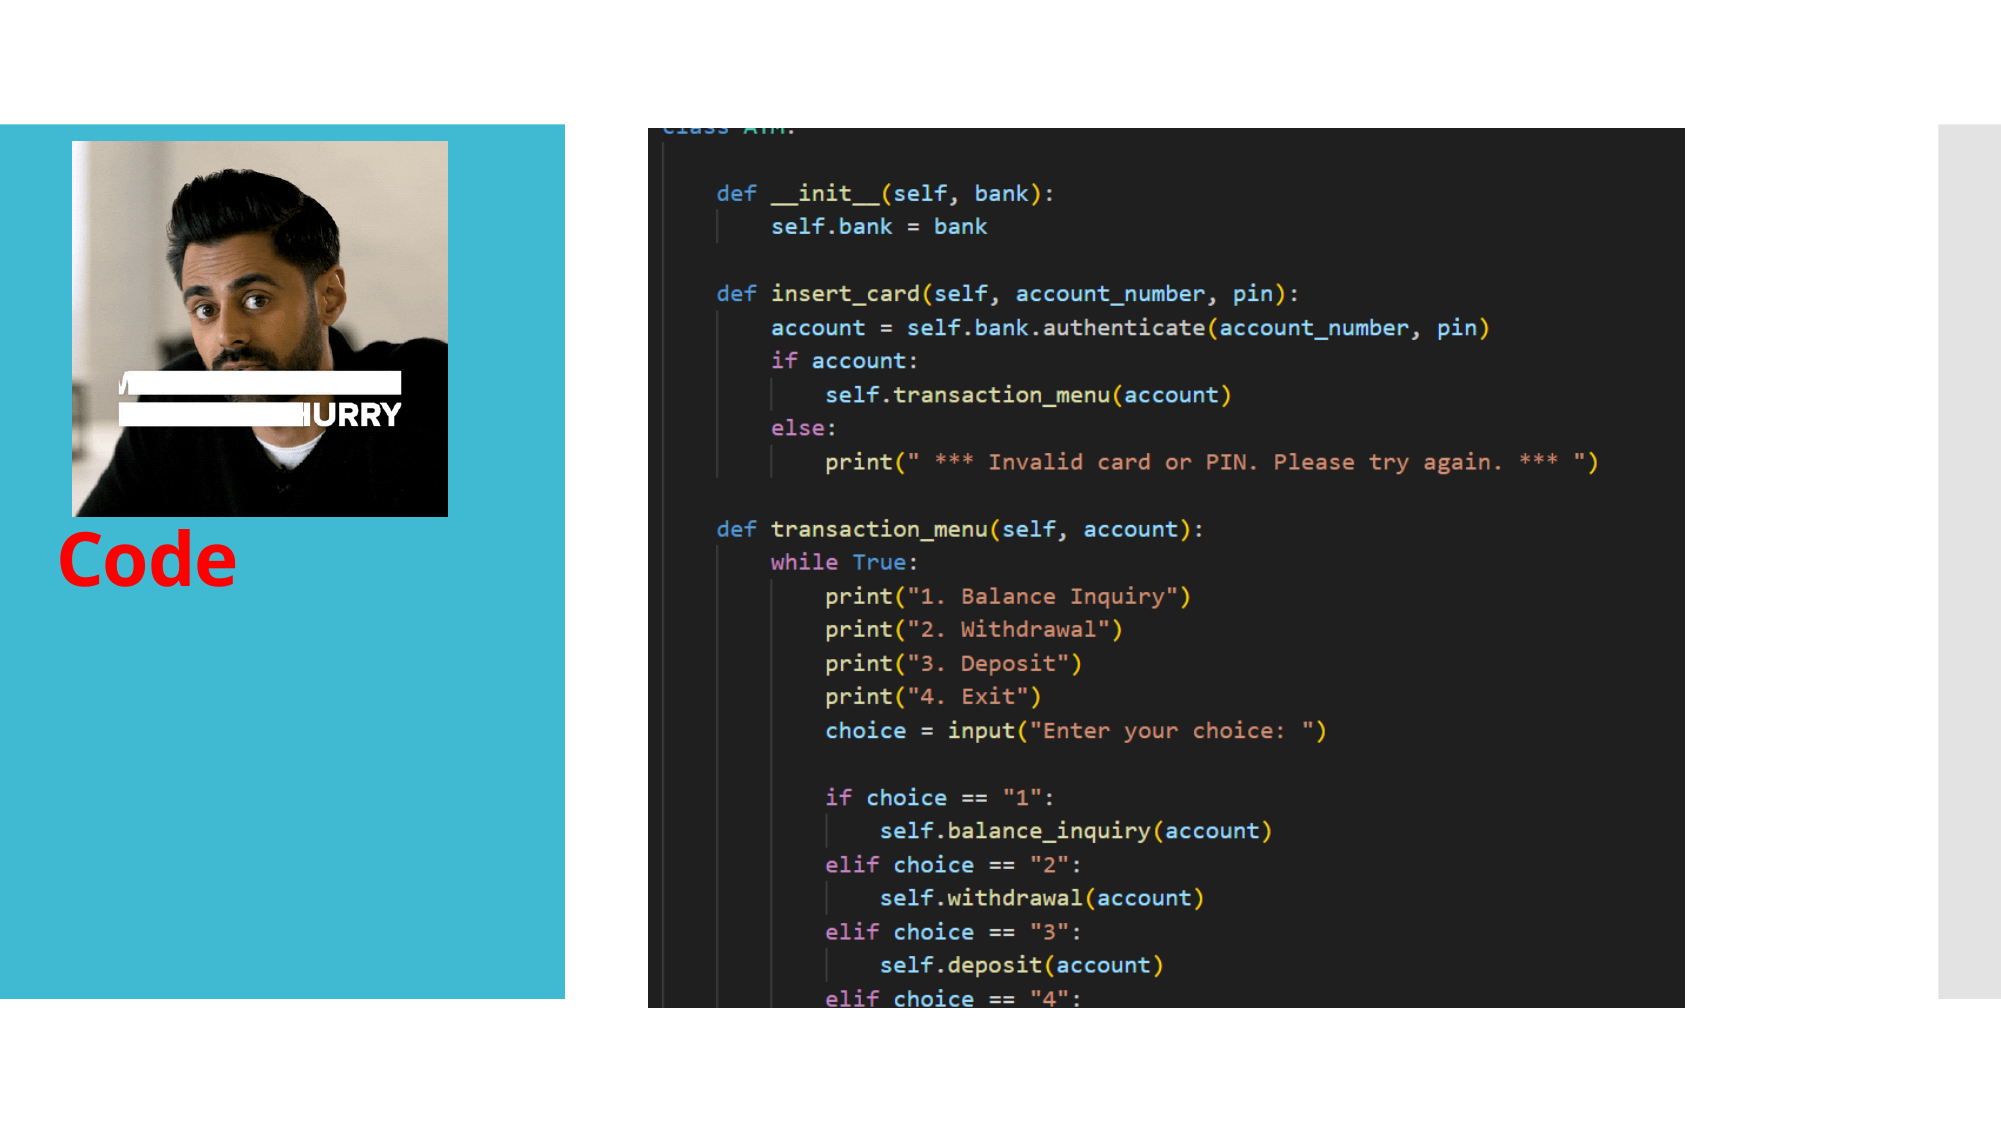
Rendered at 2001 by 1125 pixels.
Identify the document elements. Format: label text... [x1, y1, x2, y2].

picture [72, 141, 448, 517]
picture [648, 128, 1685, 1008]
title Code [41, 184, 525, 940]
